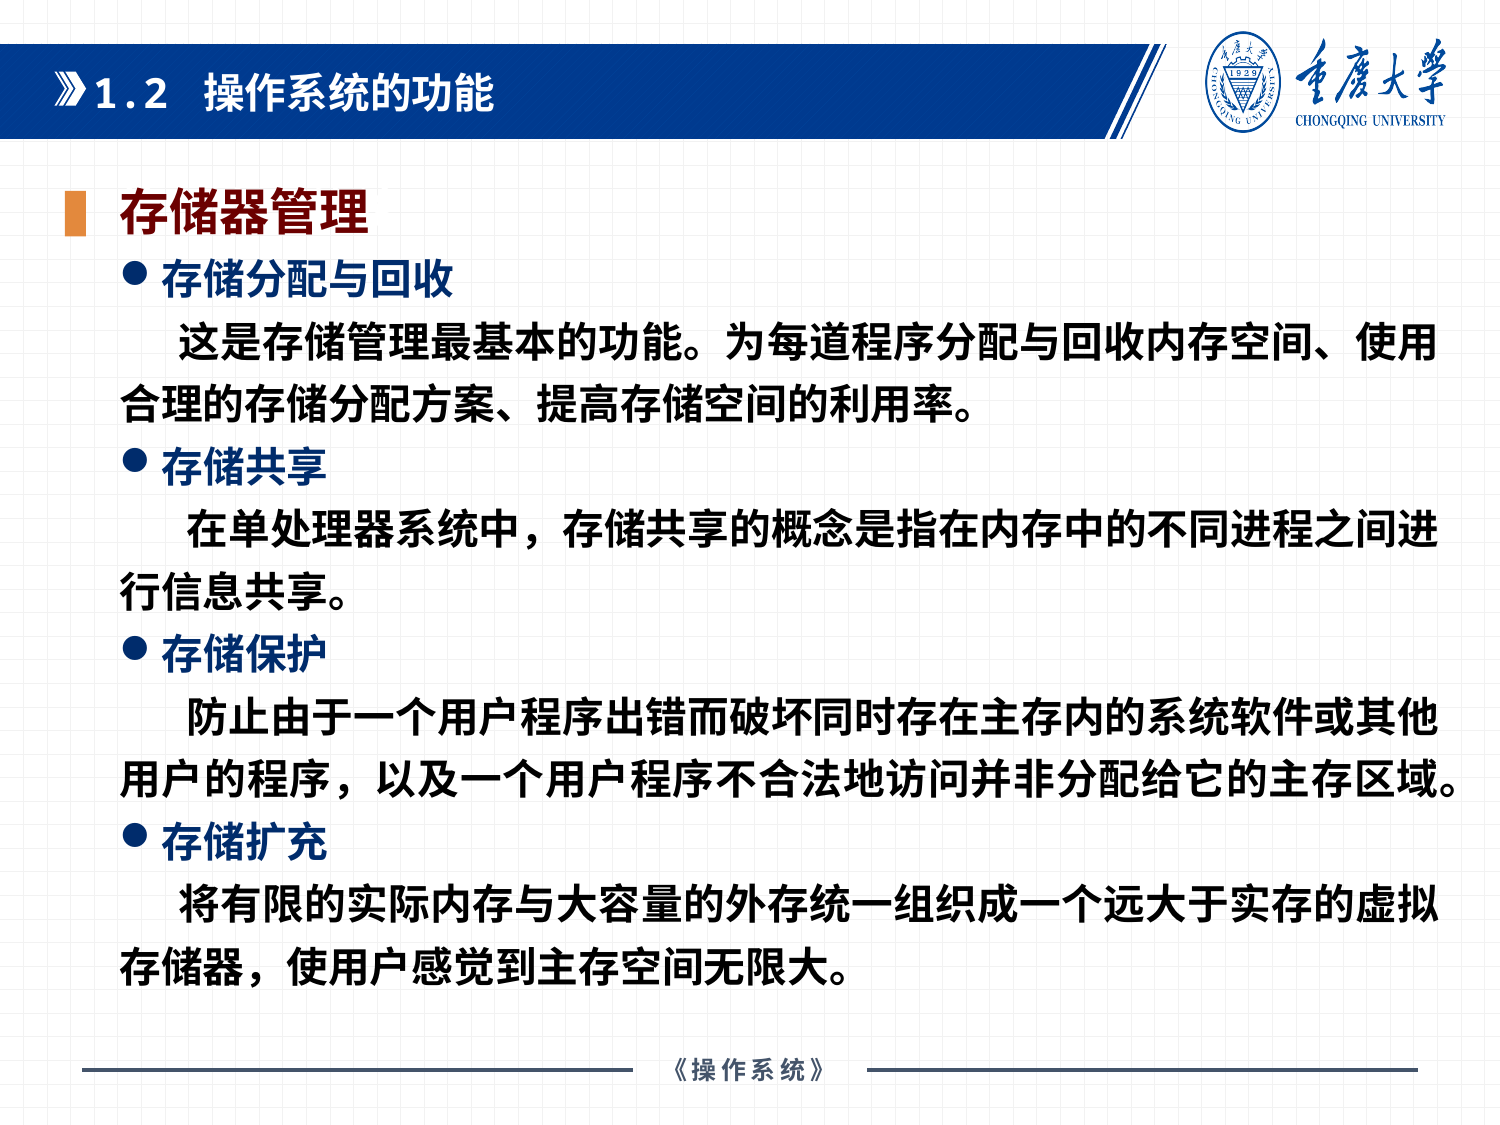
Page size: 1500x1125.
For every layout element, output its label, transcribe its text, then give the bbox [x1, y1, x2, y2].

text_box 存储器管理 存储分配与回收 这是存储管理最基本的功能。为每道程序分配与回收内存空间、使用合理的存储分配方案、提高存储空间的利用率。 存储共享 在单处理器系统中，存储共享的概念是指在内存中的不同进程之间进行信息共享。 存储保护 防止由于一个用户程序出错而破坏同时存在主存内的系统软件或其他用户的程序，以及一个用户程序不合法地访问并非分配给它的主存区域。 存储扩充 将有限的实际内存与大容量的外存统一组织成一个远大于实存的虚拟存储器，使用户感觉到主存空间无限大。 [104, 158, 1454, 998]
text_box [64, 190, 87, 237]
text_box 1.2 操作系统的功能 [78, 46, 511, 125]
picture [1205, 31, 1446, 133]
